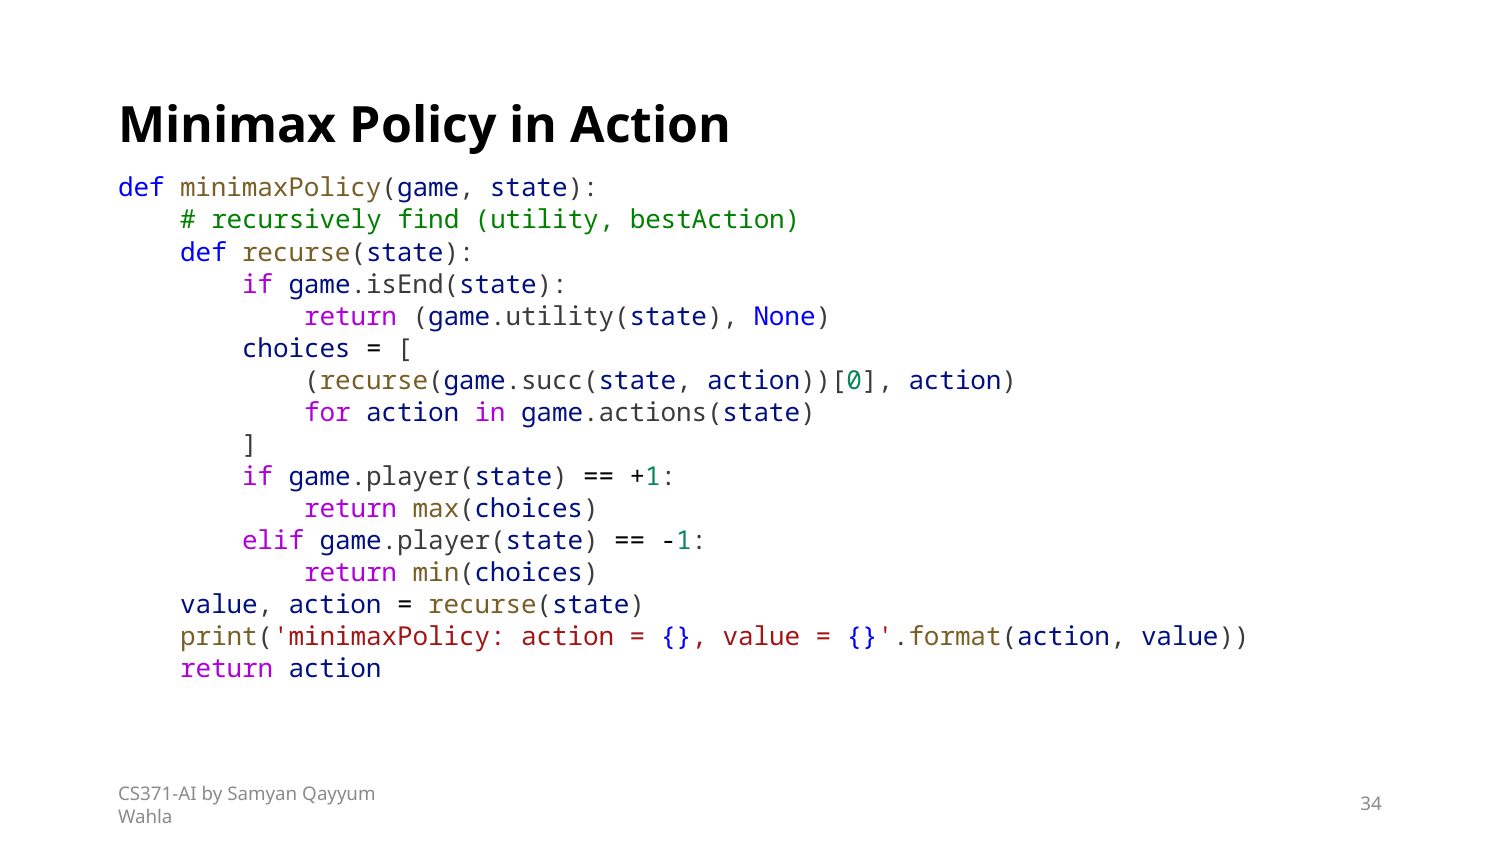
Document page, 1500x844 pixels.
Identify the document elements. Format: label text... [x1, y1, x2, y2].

slide_number CS371-AI by Samyan Qayyum Wahla [103, 782, 441, 827]
slide_number 34 [1059, 782, 1397, 827]
title Minimax Policy in Action [103, 44, 1397, 167]
list def minimaxPolicy(game, state): # recursively find (utility, bestAction) def recurse(state): if game.isEnd(state): return (game.utility(state), None) choices = [ (recurse(game.succ(state, action))[0], action) for action in game.actions(state) ] if game.player(state) == +1: return max(choices) elif game.player(state) == -1: return min(choices) value, action = recurse(state) print('minimaxPolicy: action = {}, value = {}'.format(action, value)) return action [103, 167, 1397, 703]
